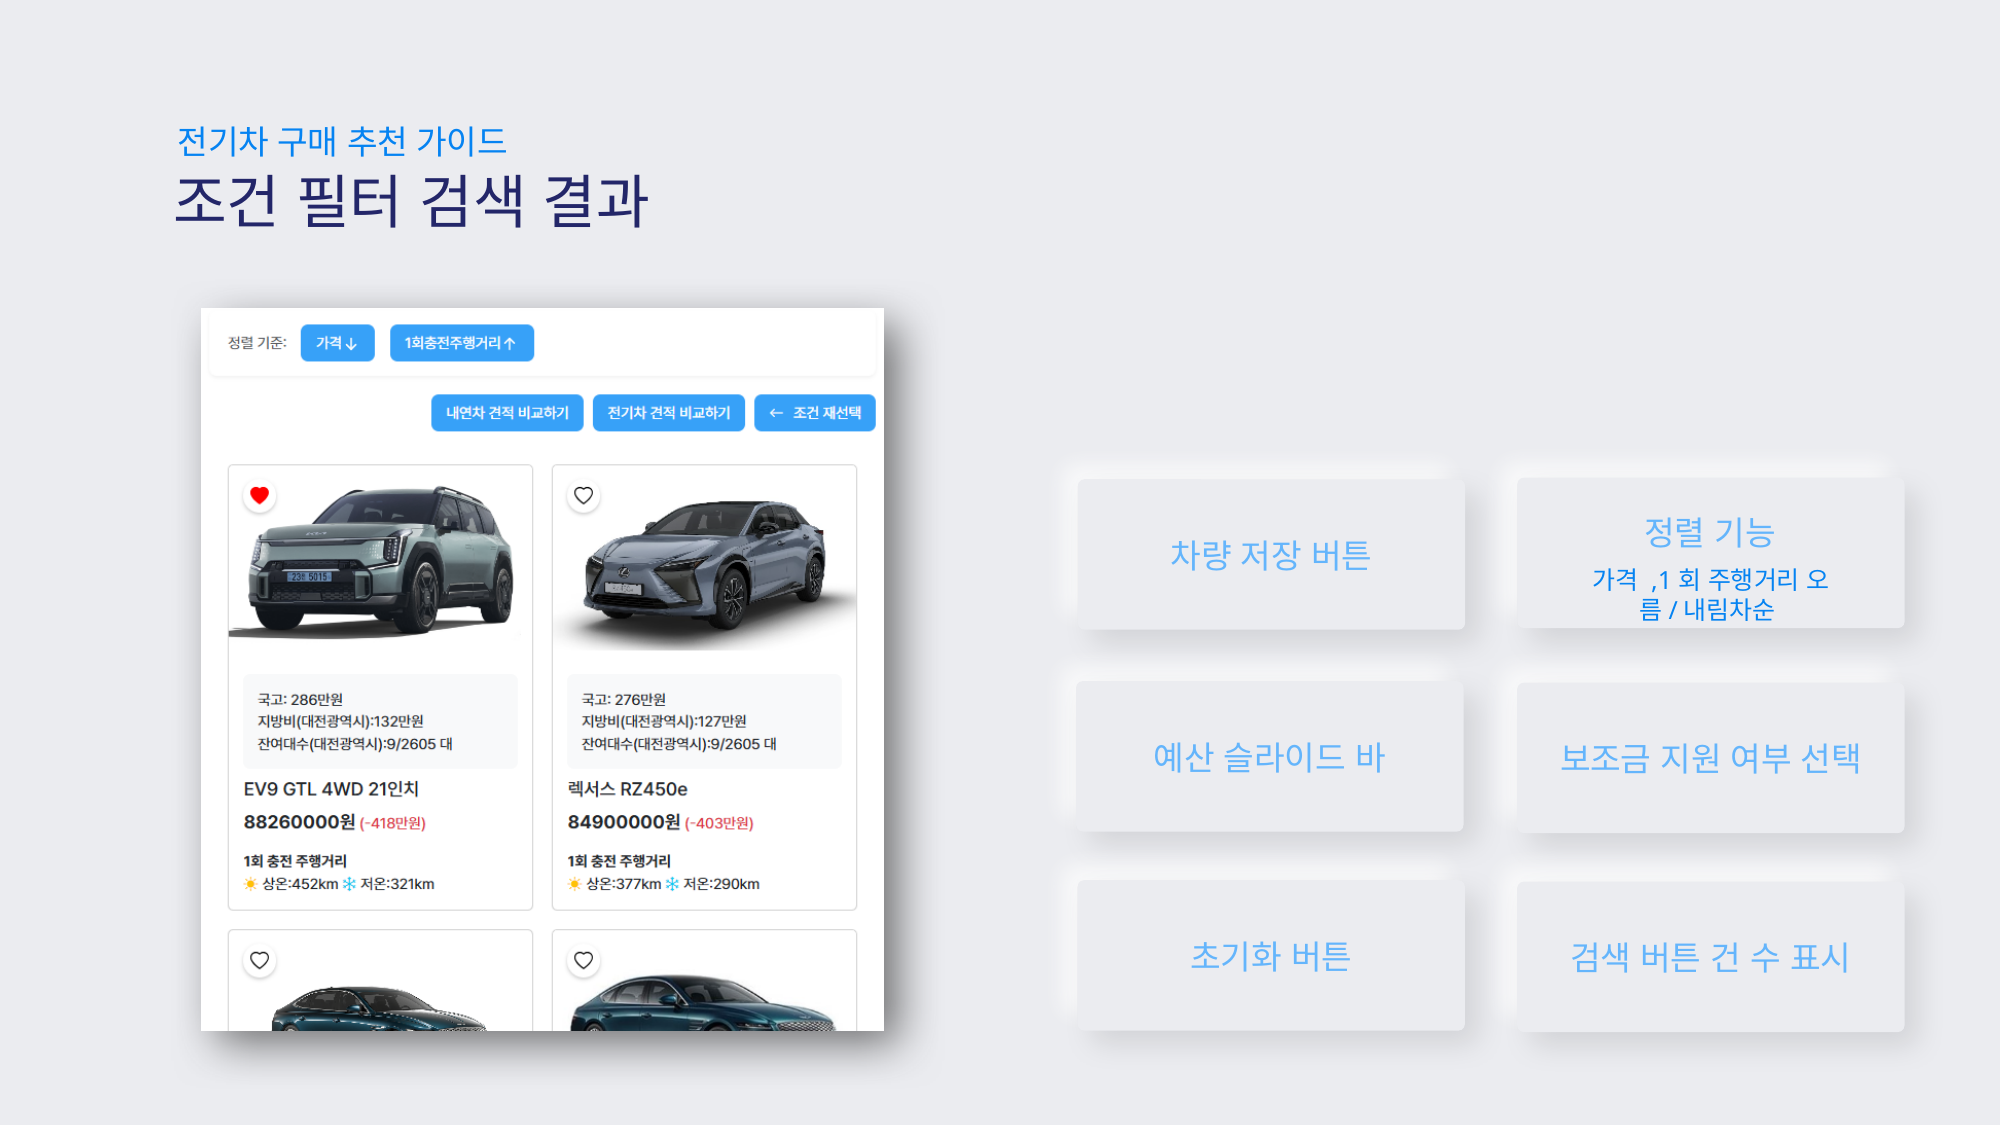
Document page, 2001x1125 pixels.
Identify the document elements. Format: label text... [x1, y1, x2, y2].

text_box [1517, 881, 1905, 1033]
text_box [1567, 511, 1855, 596]
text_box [1517, 682, 1905, 835]
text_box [1078, 479, 1466, 631]
text_box 조건 필터 검색 결과 [173, 165, 650, 236]
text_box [1076, 681, 1464, 833]
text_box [1077, 880, 1466, 1032]
picture [201, 308, 884, 1031]
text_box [1517, 477, 1905, 630]
text_box 전기차 구매 추천 가이드 [177, 120, 508, 161]
